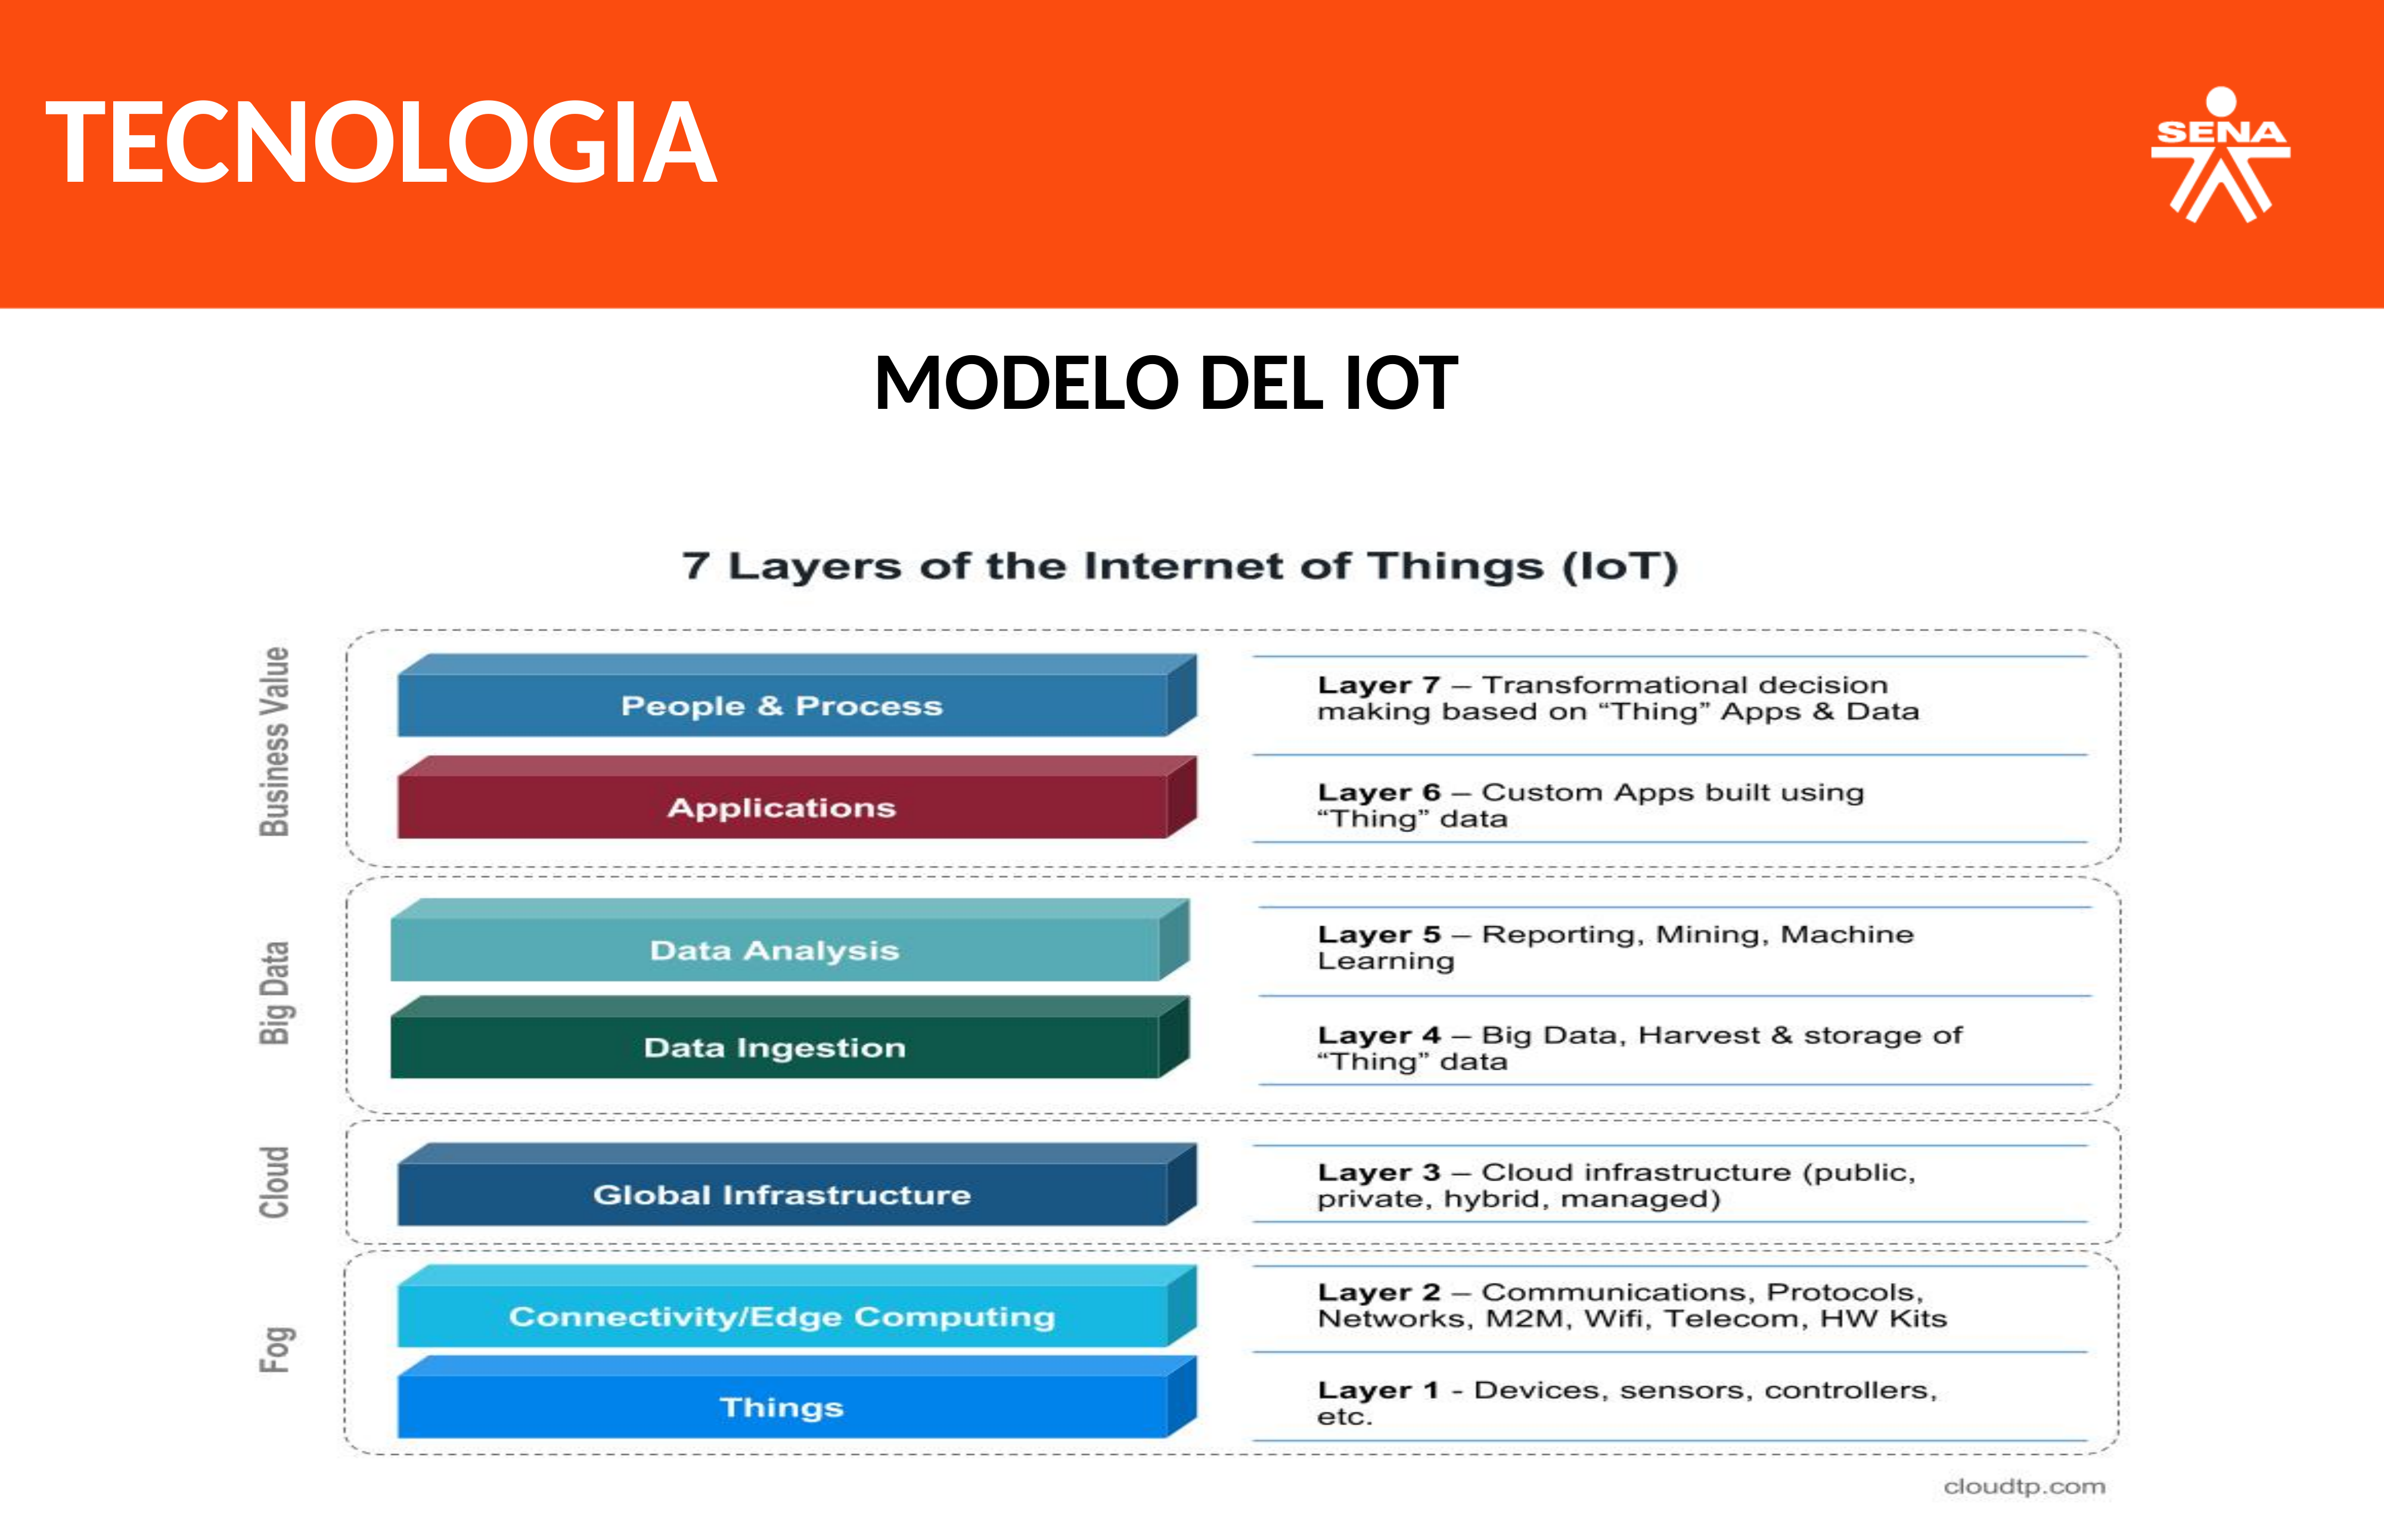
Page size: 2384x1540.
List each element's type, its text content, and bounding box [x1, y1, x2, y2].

text_box TECNOLOGIA [23, 0, 739, 213]
text_box MODELO DEL IOT [864, 316, 2056, 430]
picture [0, 0, 2384, 1540]
